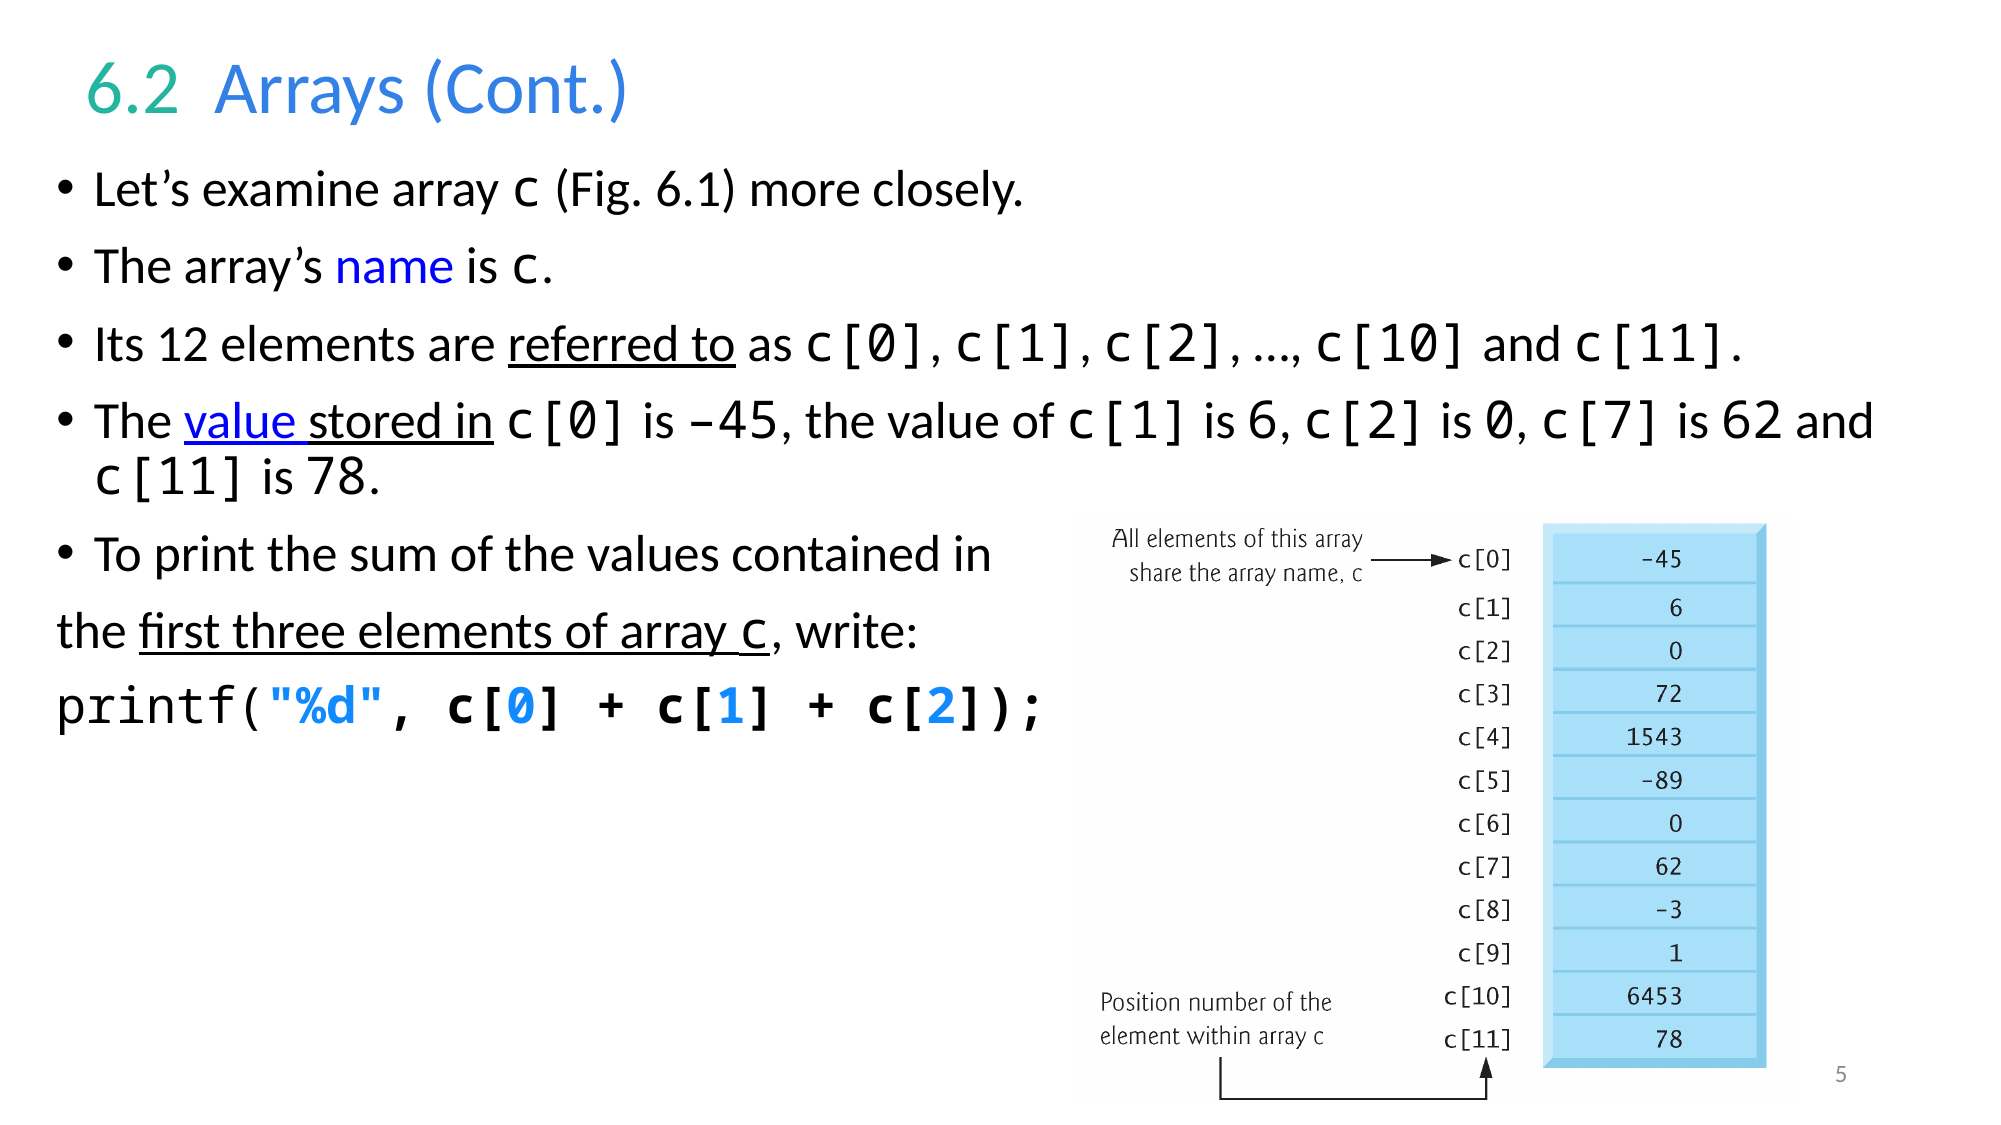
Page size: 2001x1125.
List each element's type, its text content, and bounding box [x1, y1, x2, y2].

slide_number 5 [1796, 1042, 1863, 1103]
list Let’s examine array c (Fig. 6.1) more closely. The array’s name is c. Its 12 elements are referred to as c[0], c[1], c[2], …, c[10] and c[11]. The value stored in c[0] is –45, the value of c[1] is 6, c[2] is 0, c[7] is 62 and c[11] is 78. To print the sum of the values contained in the first three elements of array c, write: printf("%d", c[0] + c[1] + c[2]); [41, 154, 1973, 1103]
picture [1072, 517, 1796, 1103]
title 6.2 Arrays (Cont.) [70, 24, 1796, 154]
